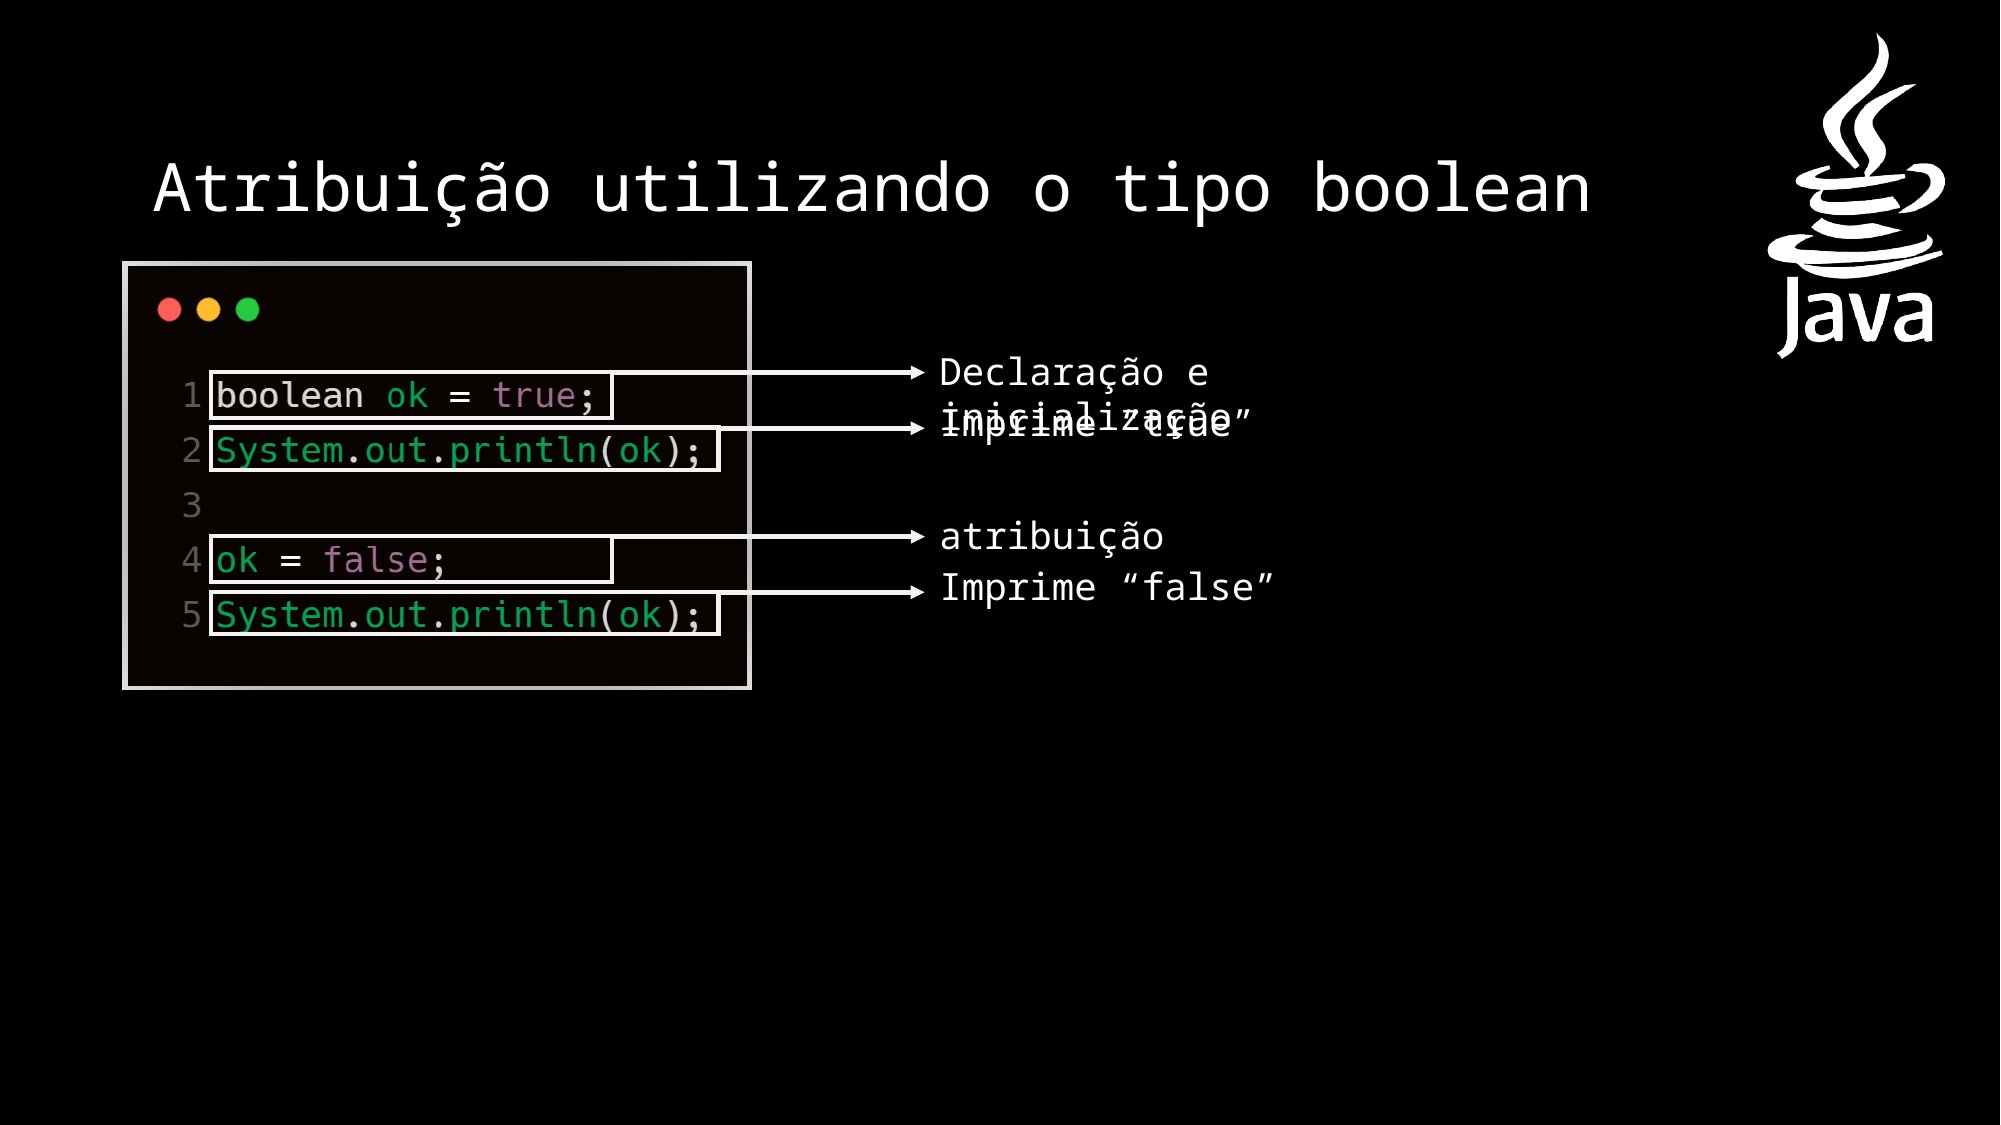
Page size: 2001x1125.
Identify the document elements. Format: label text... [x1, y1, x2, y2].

text_box Imprime “true” [924, 391, 1577, 452]
picture [122, 261, 752, 690]
text_box atribuição [924, 504, 1521, 555]
picture [1712, 18, 2000, 373]
title Atribuição utilizando o tipo boolean [137, 59, 1712, 321]
text_box Declaração e inicialização [924, 340, 1521, 391]
text_box Imprime “false” [924, 555, 1577, 616]
